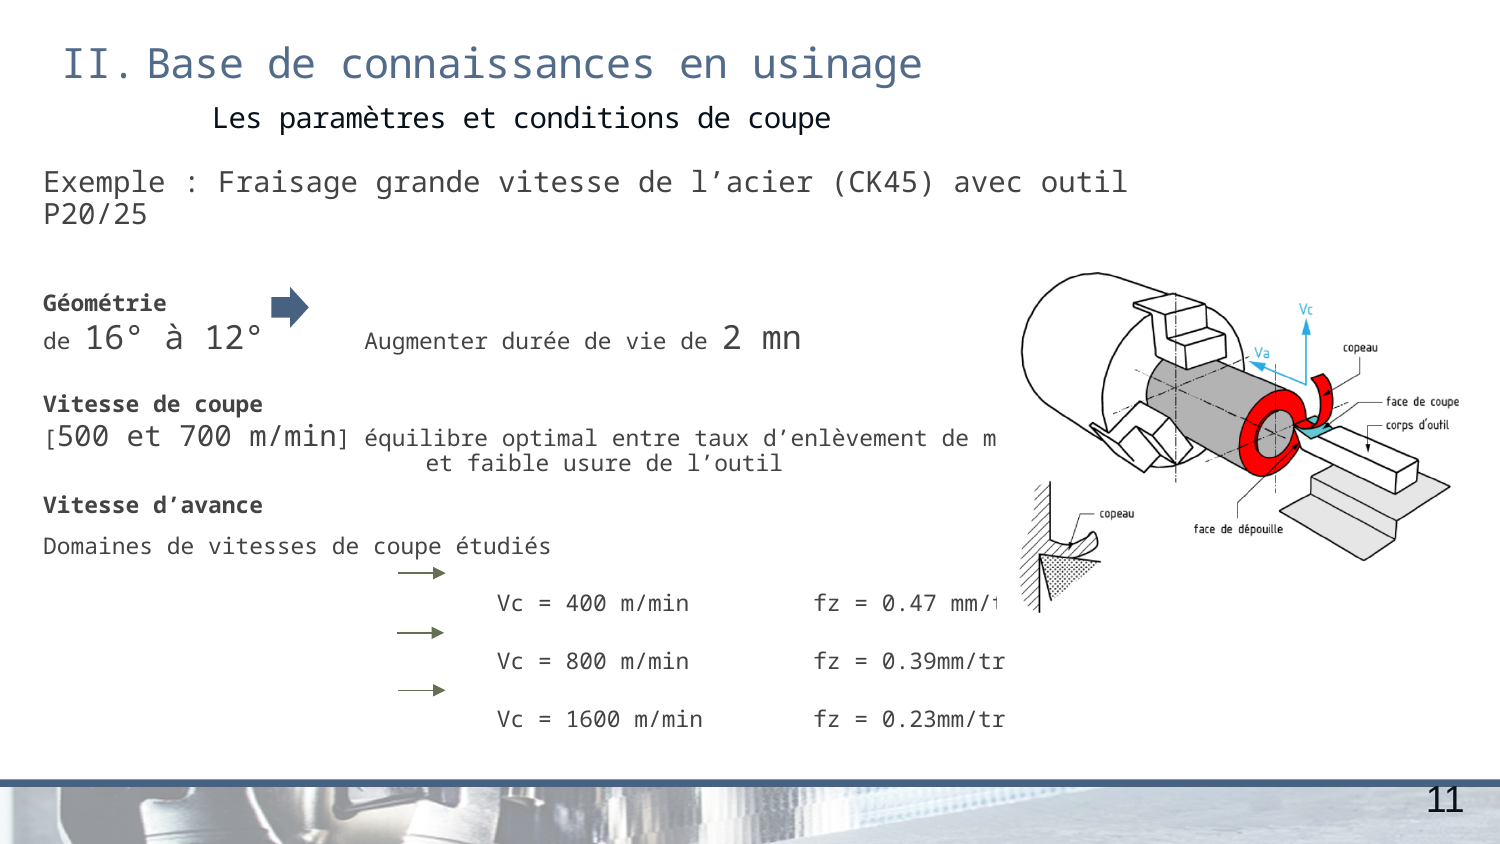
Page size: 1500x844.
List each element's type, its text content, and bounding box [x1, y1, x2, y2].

title Base de connaissances en usinage [28, 14, 1426, 109]
picture [997, 255, 1481, 619]
picture [0, 787, 1500, 844]
slide_number 11 [1389, 764, 1480, 830]
text_box [270, 285, 310, 330]
list Les paramètres et conditions de coupe Exemple : Fraisage grande vitesse de l’acier (CK45) avec outil P20/25 Géométrie de 16° à 12° Augmenter durée de vie de 2 mn Vitesse de coupe [500 et 700 m/min] équilibre optimal entre taux d’enlèvement de matière et faible usure de l’outil Vitesse d’avance Domaines de vitesses de coupe étudiés Vc = 400 m/min fz = 0.47 mm/tr Vc = 800 m/min fz = 0.39mm/tr Vc = 1600 m/min fz = 0.23mm/tr [28, 88, 1174, 824]
